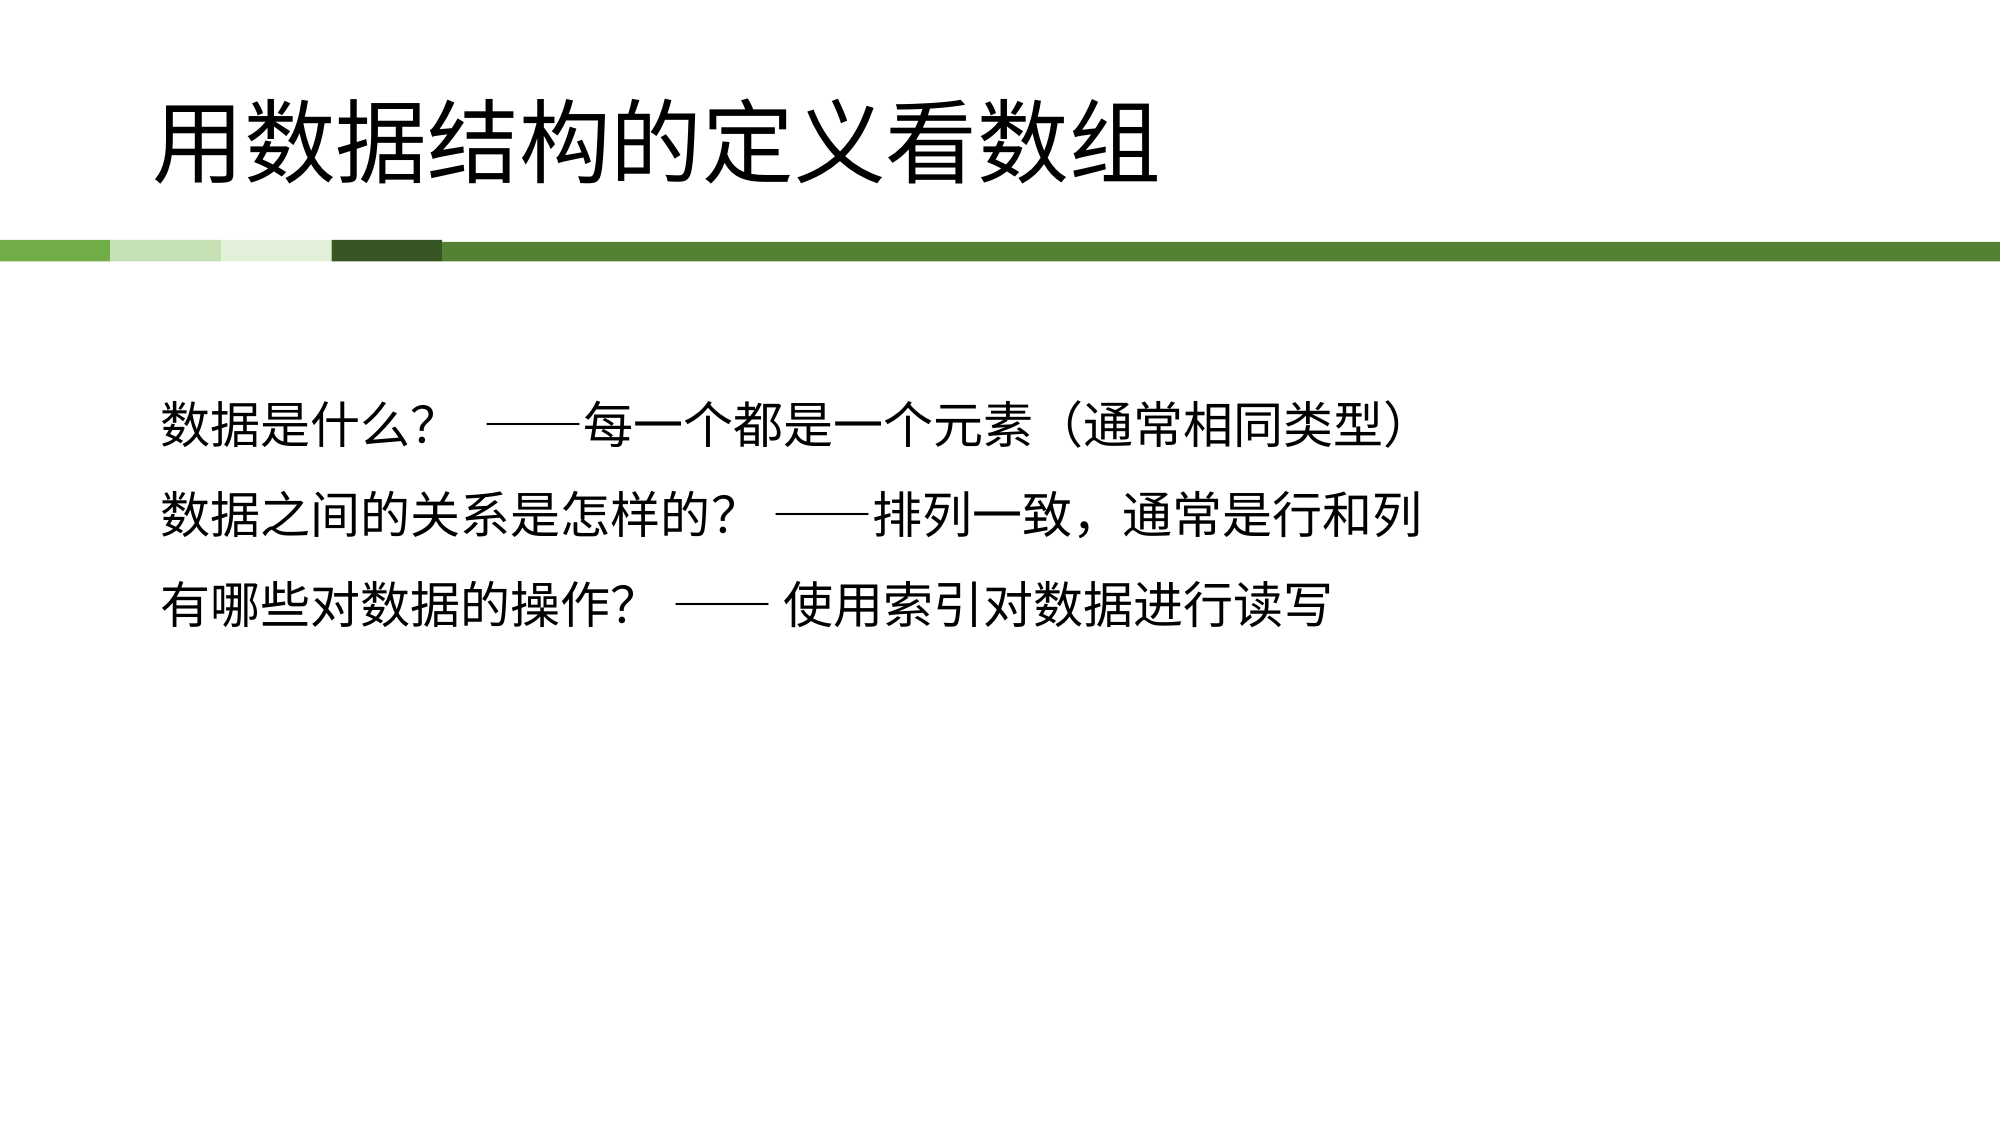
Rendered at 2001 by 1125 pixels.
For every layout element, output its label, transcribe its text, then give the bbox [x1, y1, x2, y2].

title 用数据结构的定义看数组 [137, 59, 1863, 234]
text_box 数据是什么？ ——每一个都是一个元素（通常相同类型） 数据之间的关系是怎样的？ ——排列一致，通常是行和列 有哪些对数据的操作？ —— 使用索引对数据进行读写 [146, 356, 1449, 641]
